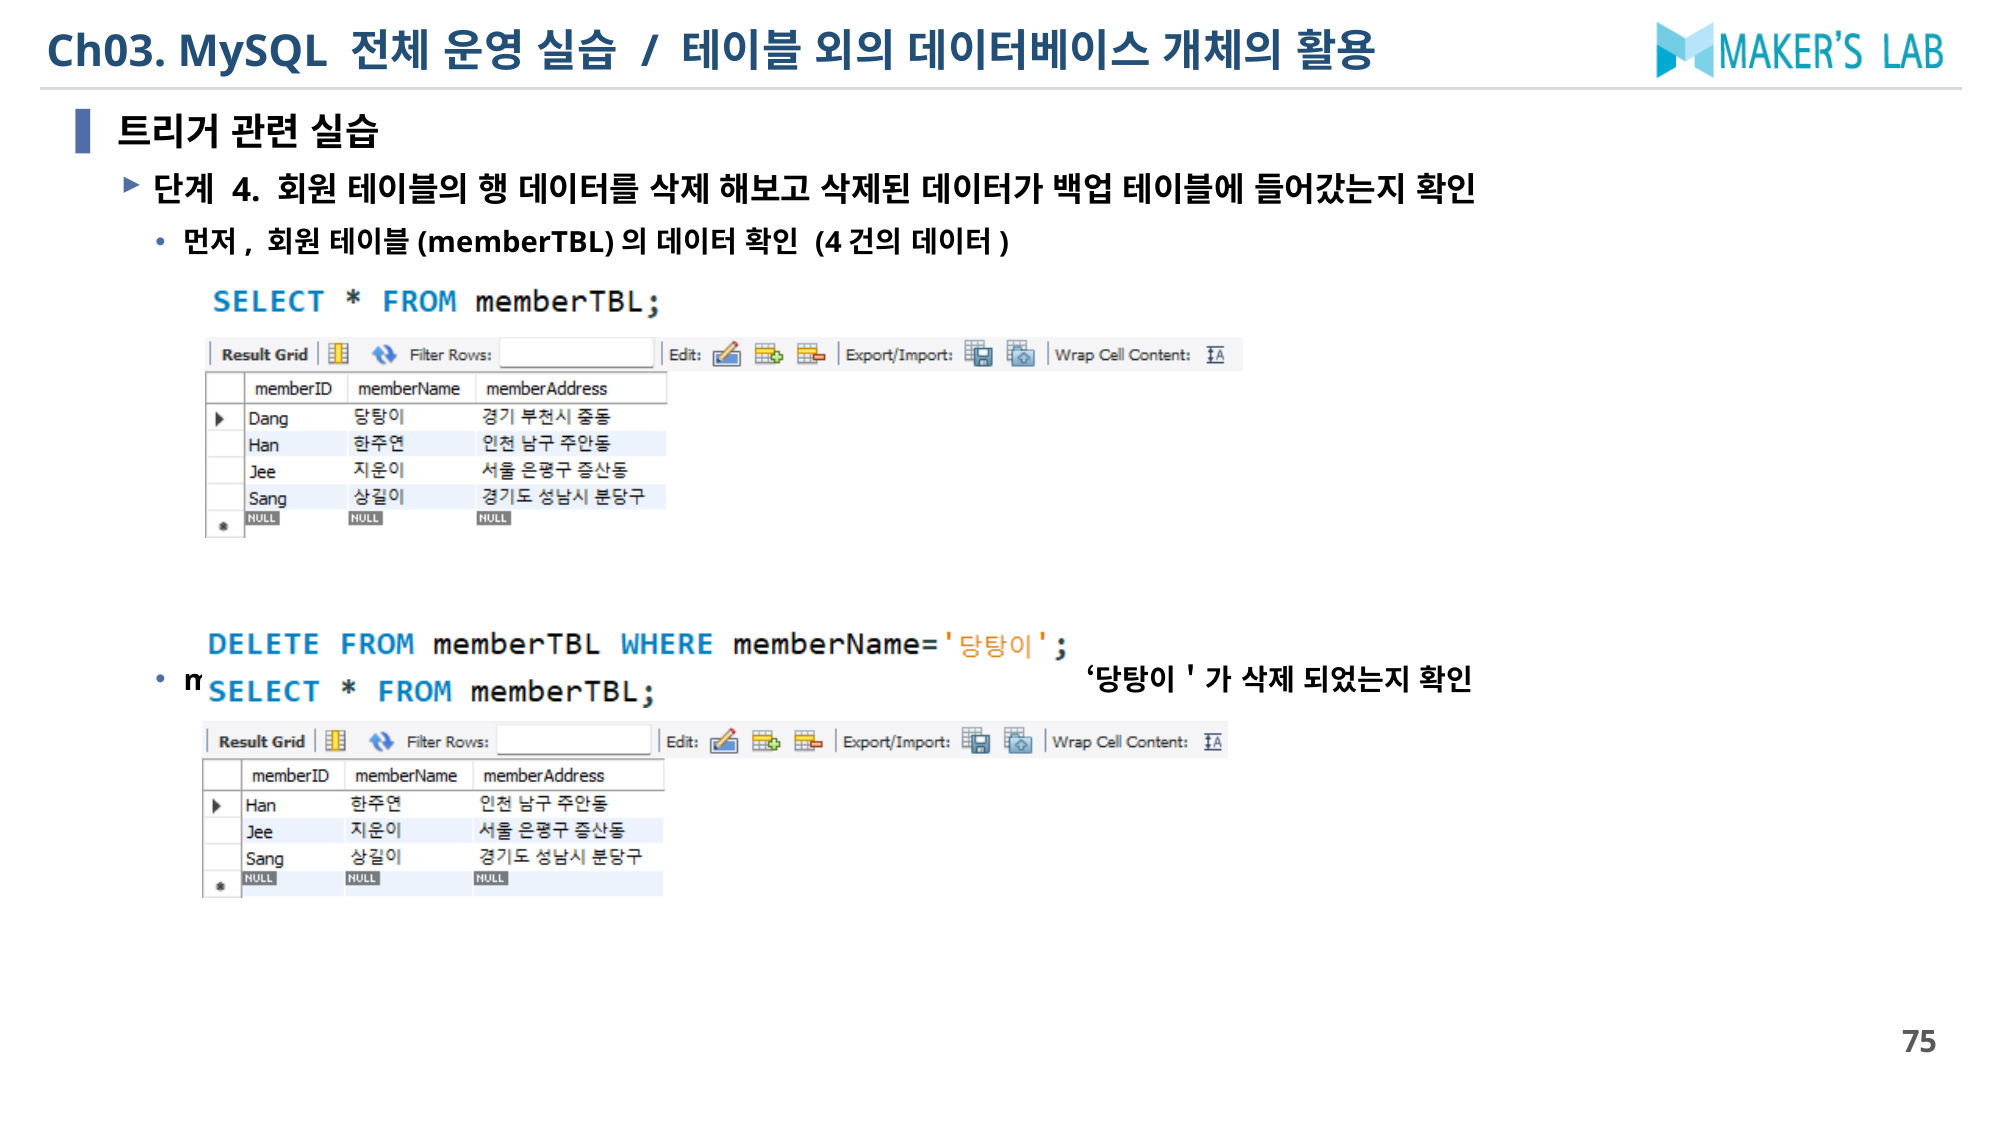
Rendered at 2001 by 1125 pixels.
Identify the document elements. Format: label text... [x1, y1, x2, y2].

picture [1648, 11, 1952, 84]
picture [208, 278, 666, 320]
slide_number 75 [1802, 1012, 1953, 1073]
picture [201, 721, 1228, 899]
picture [204, 337, 1243, 538]
list 트리거 관련 실습 단계 4. 회원 테이블의 행 데이터를 삭제 해보고 삭제된 데이터가 백업 테이블에 들어갔는지 확인 먼저, 회원 테이블(memberTBL)의 데이터 확인 (4건의 데이터) memberName이 ‘당탕이’를 삭제 후 회원 데이블(memberTBL)에서 ‘당탕이＇가 삭제 되었는지 확인 [46, 100, 1929, 404]
title Ch03. MySQL 전체 운영 실습 / 테이블 외의 데이터베이스 개체의 활용 [31, 14, 1914, 84]
picture [201, 629, 1082, 709]
